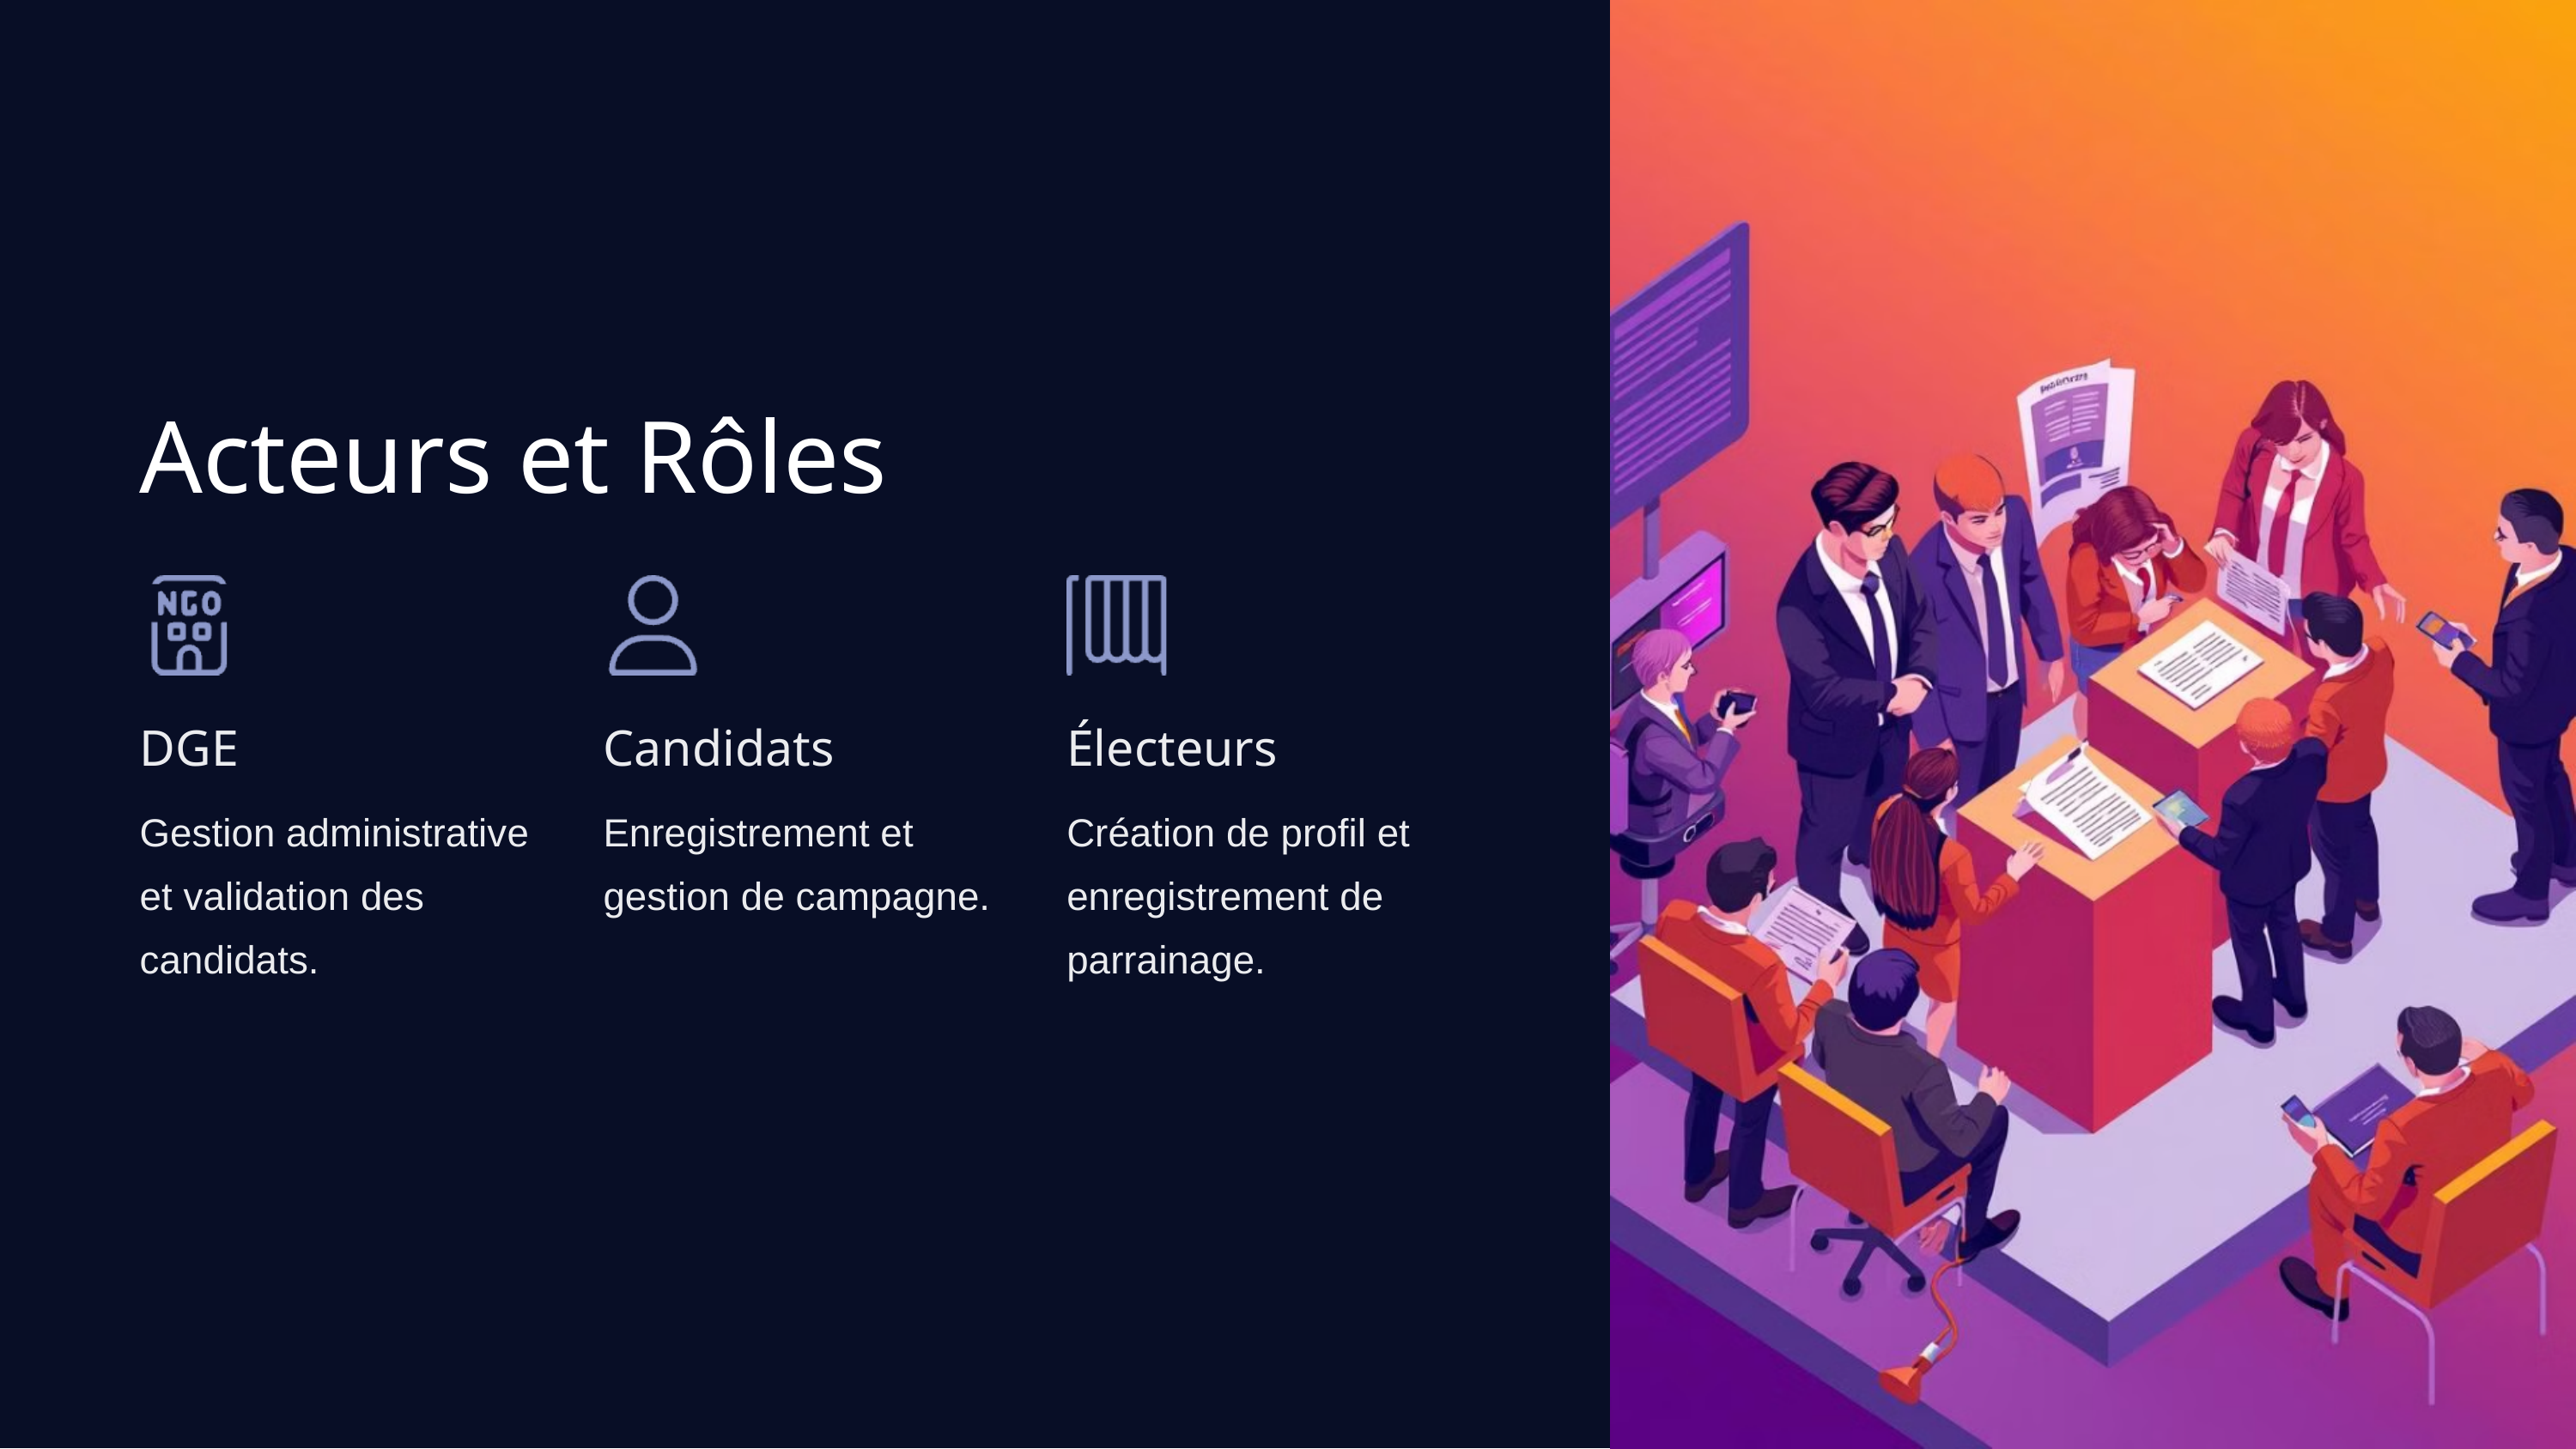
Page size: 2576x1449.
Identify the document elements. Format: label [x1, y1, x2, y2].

text_box [1066, 714, 1471, 779]
text_box [139, 790, 544, 1058]
text_box [1066, 790, 1471, 994]
text_box [603, 714, 1007, 779]
text_box [139, 714, 544, 779]
text_box [0, 0, 2576, 1449]
text_box [603, 790, 1007, 994]
text_box [139, 389, 1139, 517]
